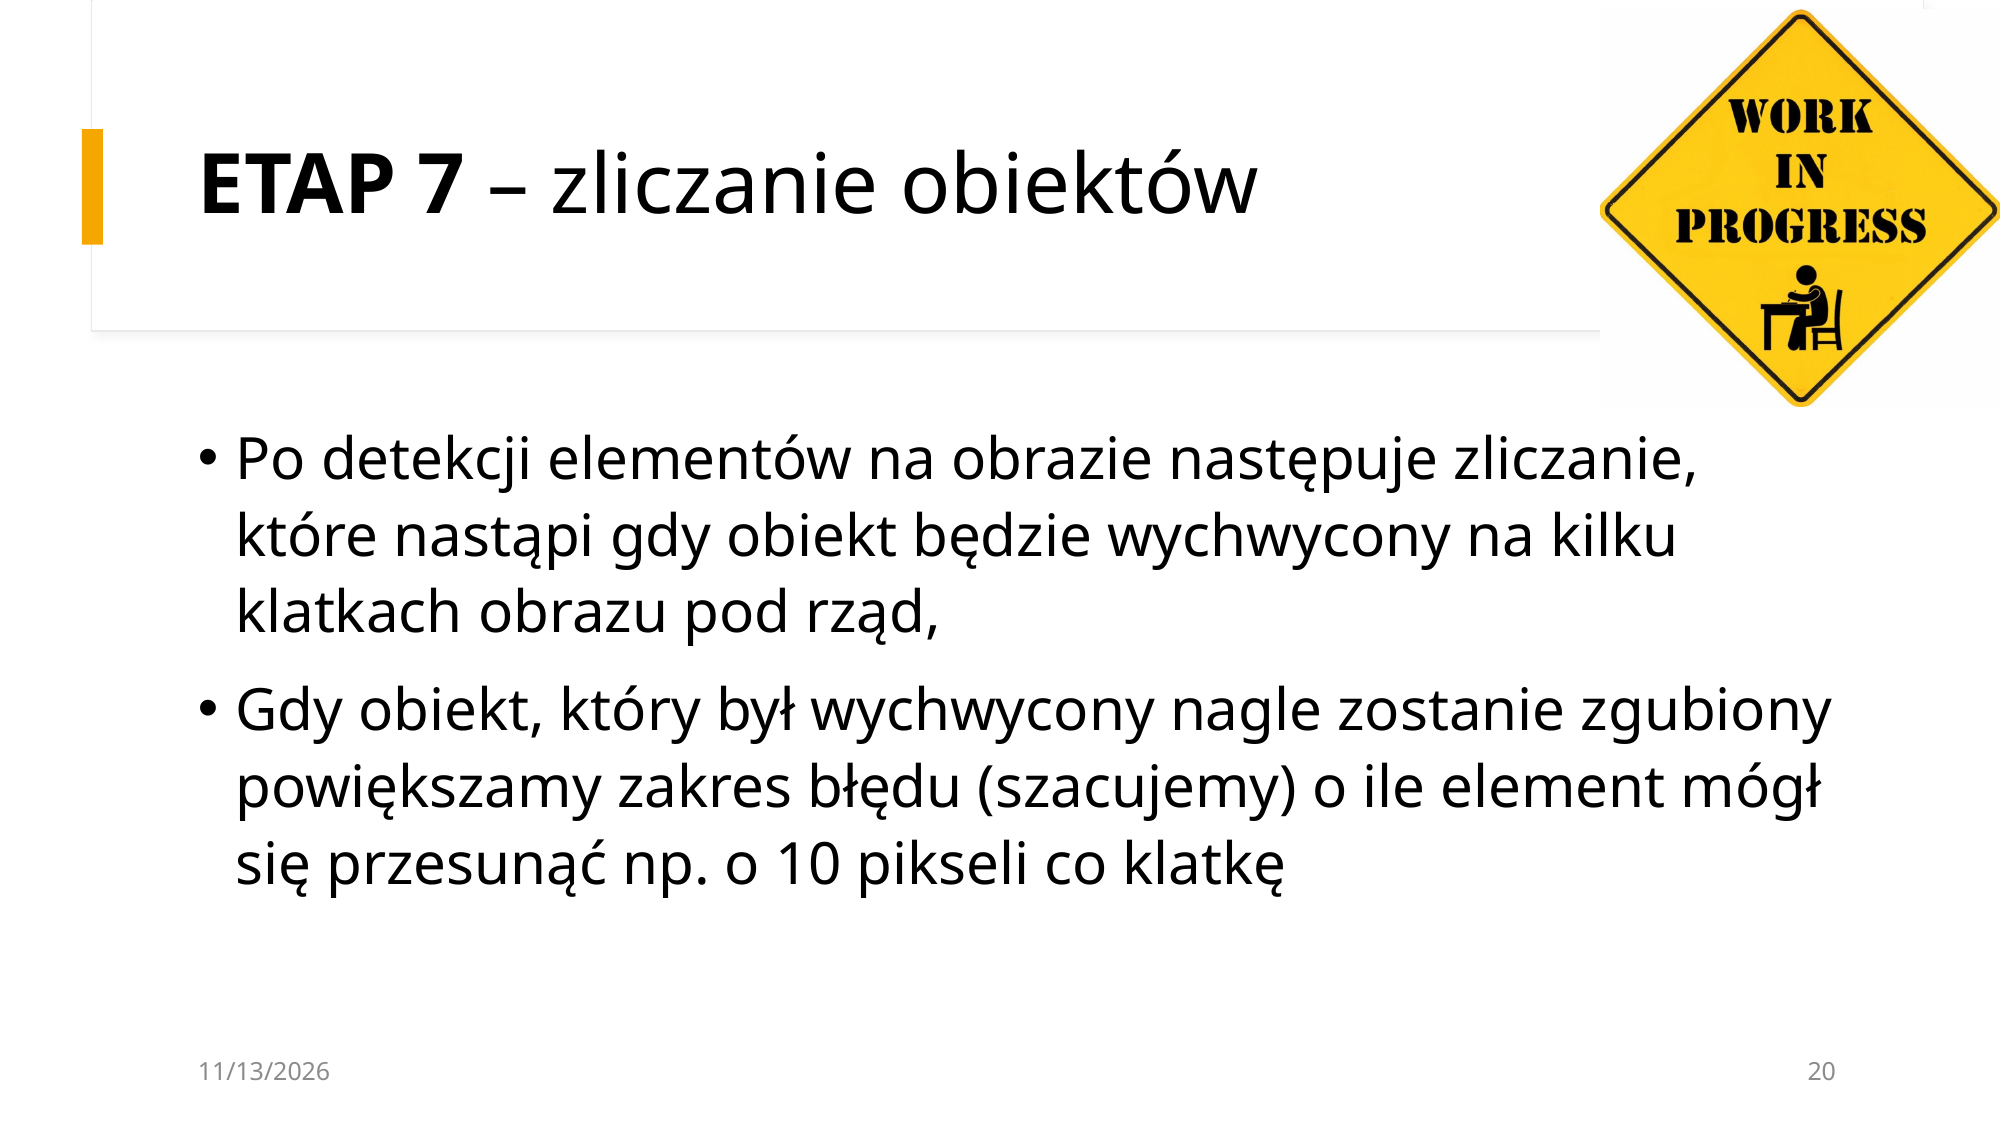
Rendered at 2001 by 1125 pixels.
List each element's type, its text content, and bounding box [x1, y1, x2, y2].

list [1600, 9, 2000, 407]
list Po detekcji elementów na obrazie następuje zliczanie, które nastąpi gdy obiekt będzie wychwycony na kilku klatkach obrazu pod rząd, Gdy obiekt, który był wychwycony nagle zostanie zgubiony powiększamy zakres błędu (szacujemy) o ile element mógł się przesunąć np. o 10 pikseli co klatkę [183, 406, 1851, 1013]
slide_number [183, 1042, 633, 1103]
title ETAP 7 – zliczanie obiektów [183, 90, 1600, 284]
slide_number 20 [1401, 1042, 1851, 1103]
